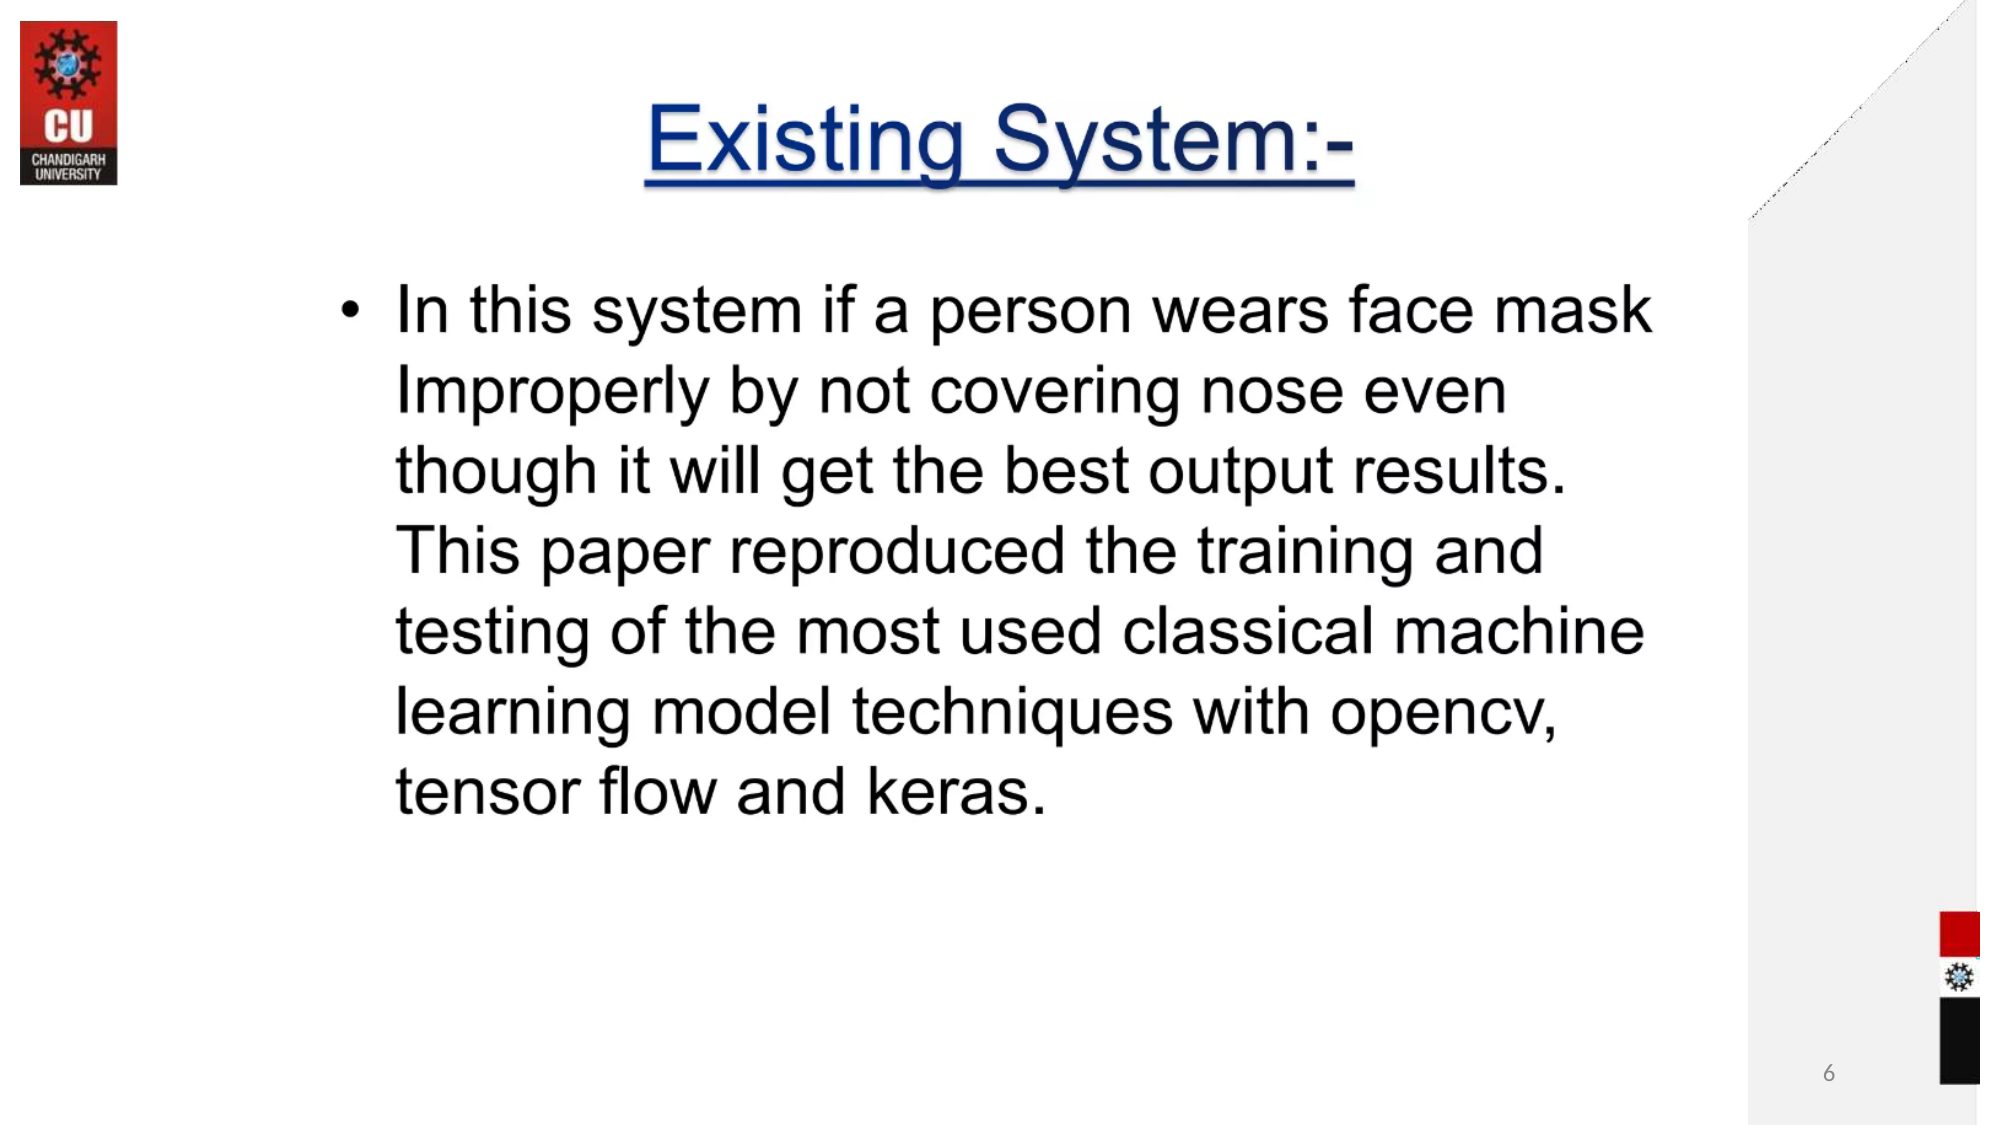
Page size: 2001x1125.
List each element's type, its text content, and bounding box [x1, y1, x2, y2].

picture [20, 0, 1980, 1125]
slide_number 6 [1816, 1060, 1855, 1086]
